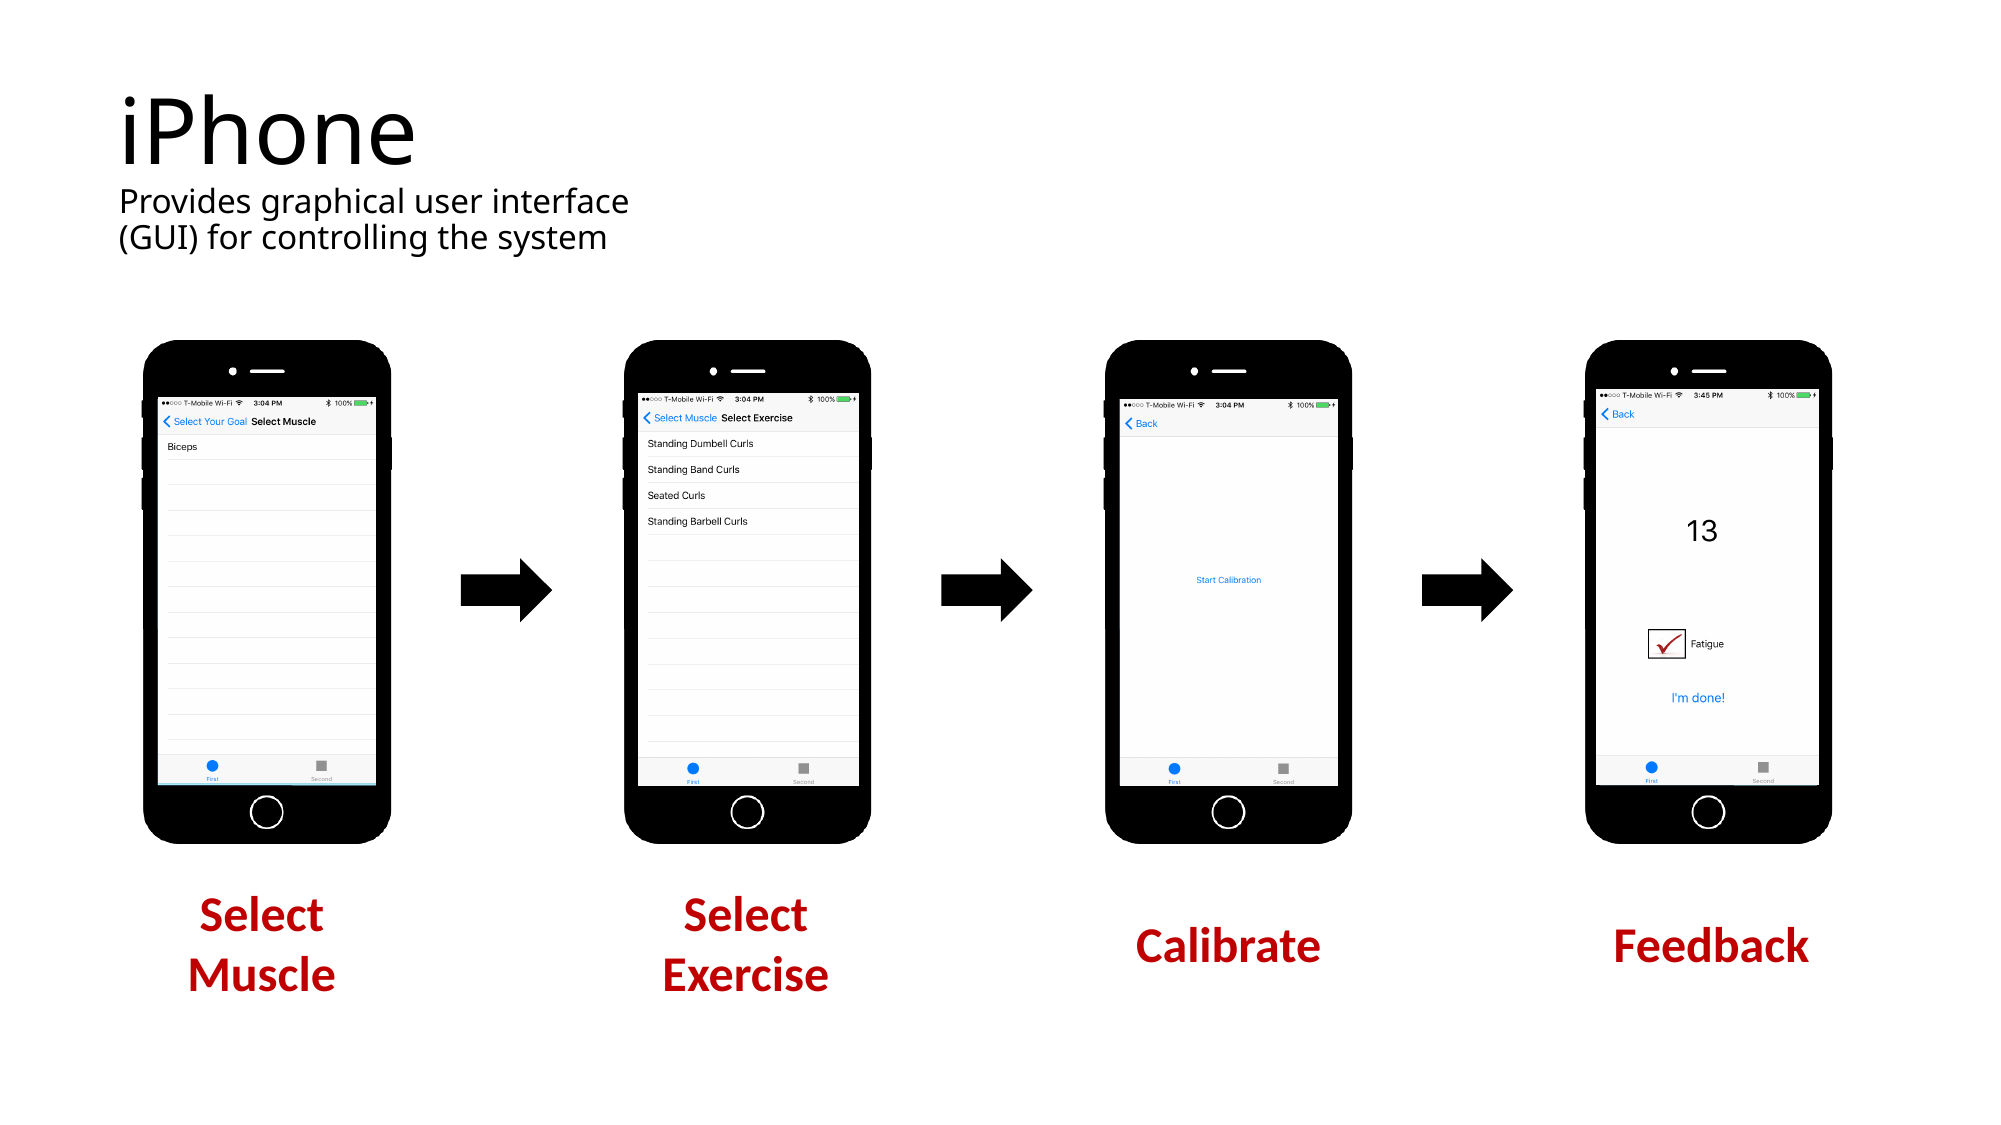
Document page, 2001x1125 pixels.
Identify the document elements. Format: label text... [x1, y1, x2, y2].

text_box iPhone Provides graphical user interface (GUI) for controlling the system [103, 78, 679, 341]
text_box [621, 335, 872, 845]
text_box [1422, 558, 1514, 623]
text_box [140, 335, 392, 845]
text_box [1582, 335, 1833, 845]
text_box Select Exercise [629, 874, 863, 1010]
text_box Feedback [1567, 904, 1856, 980]
text_box [460, 558, 553, 623]
text_box Calibrate [1101, 904, 1357, 980]
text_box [1101, 335, 1353, 845]
text_box [941, 558, 1033, 623]
text_box Select Muscle [106, 874, 417, 1010]
